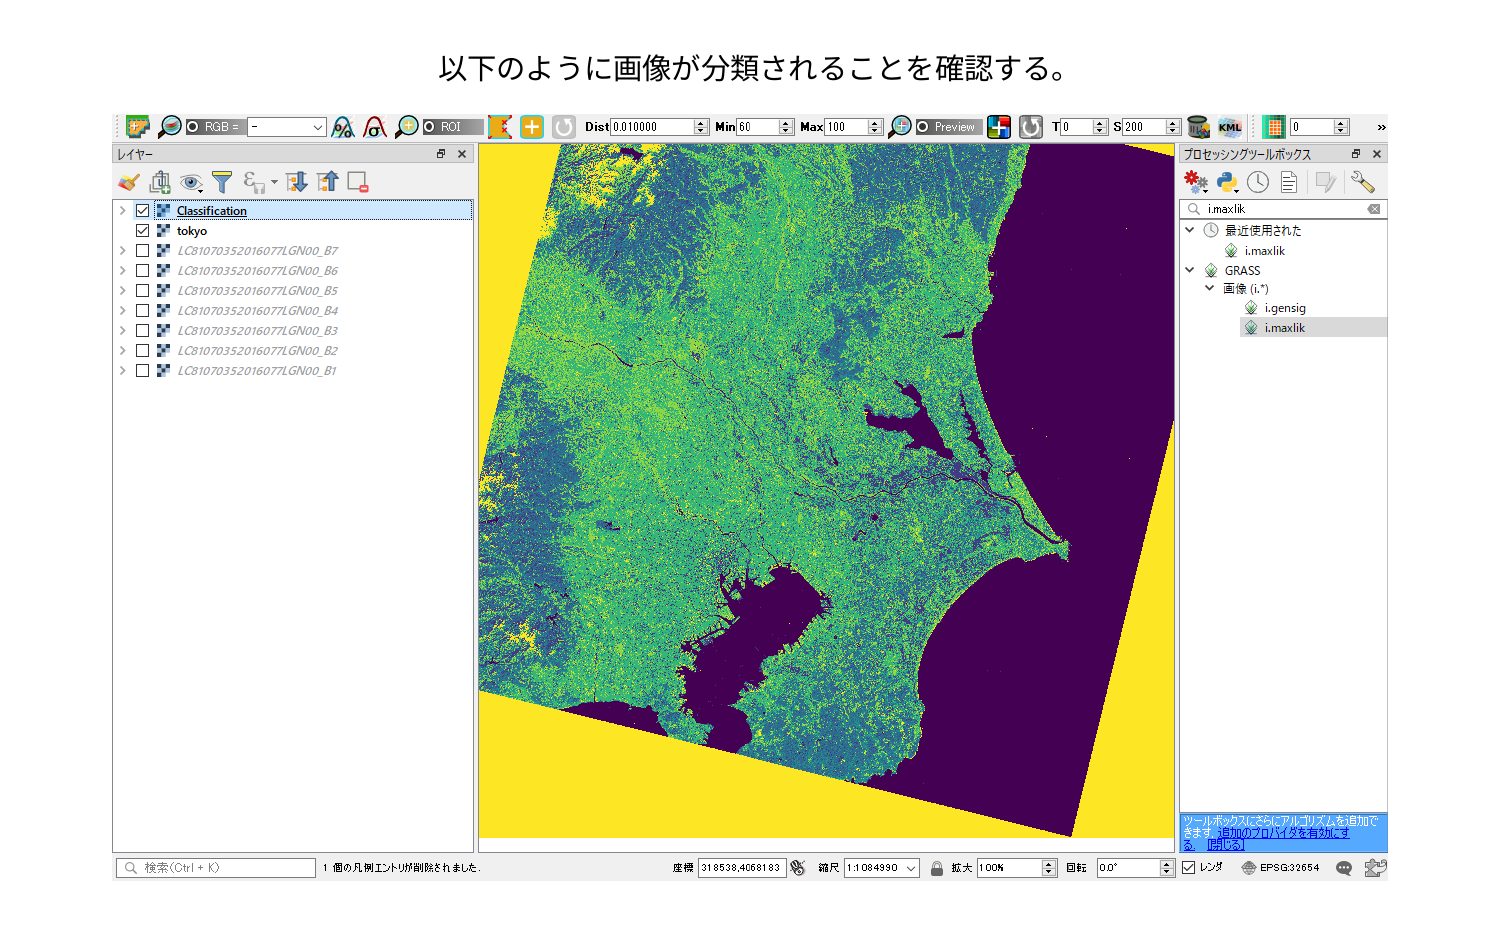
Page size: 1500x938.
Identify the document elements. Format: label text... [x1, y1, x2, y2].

picture [112, 114, 1388, 881]
text_box 以下のように画像が分類されることを確認する。 [423, 42, 1097, 93]
